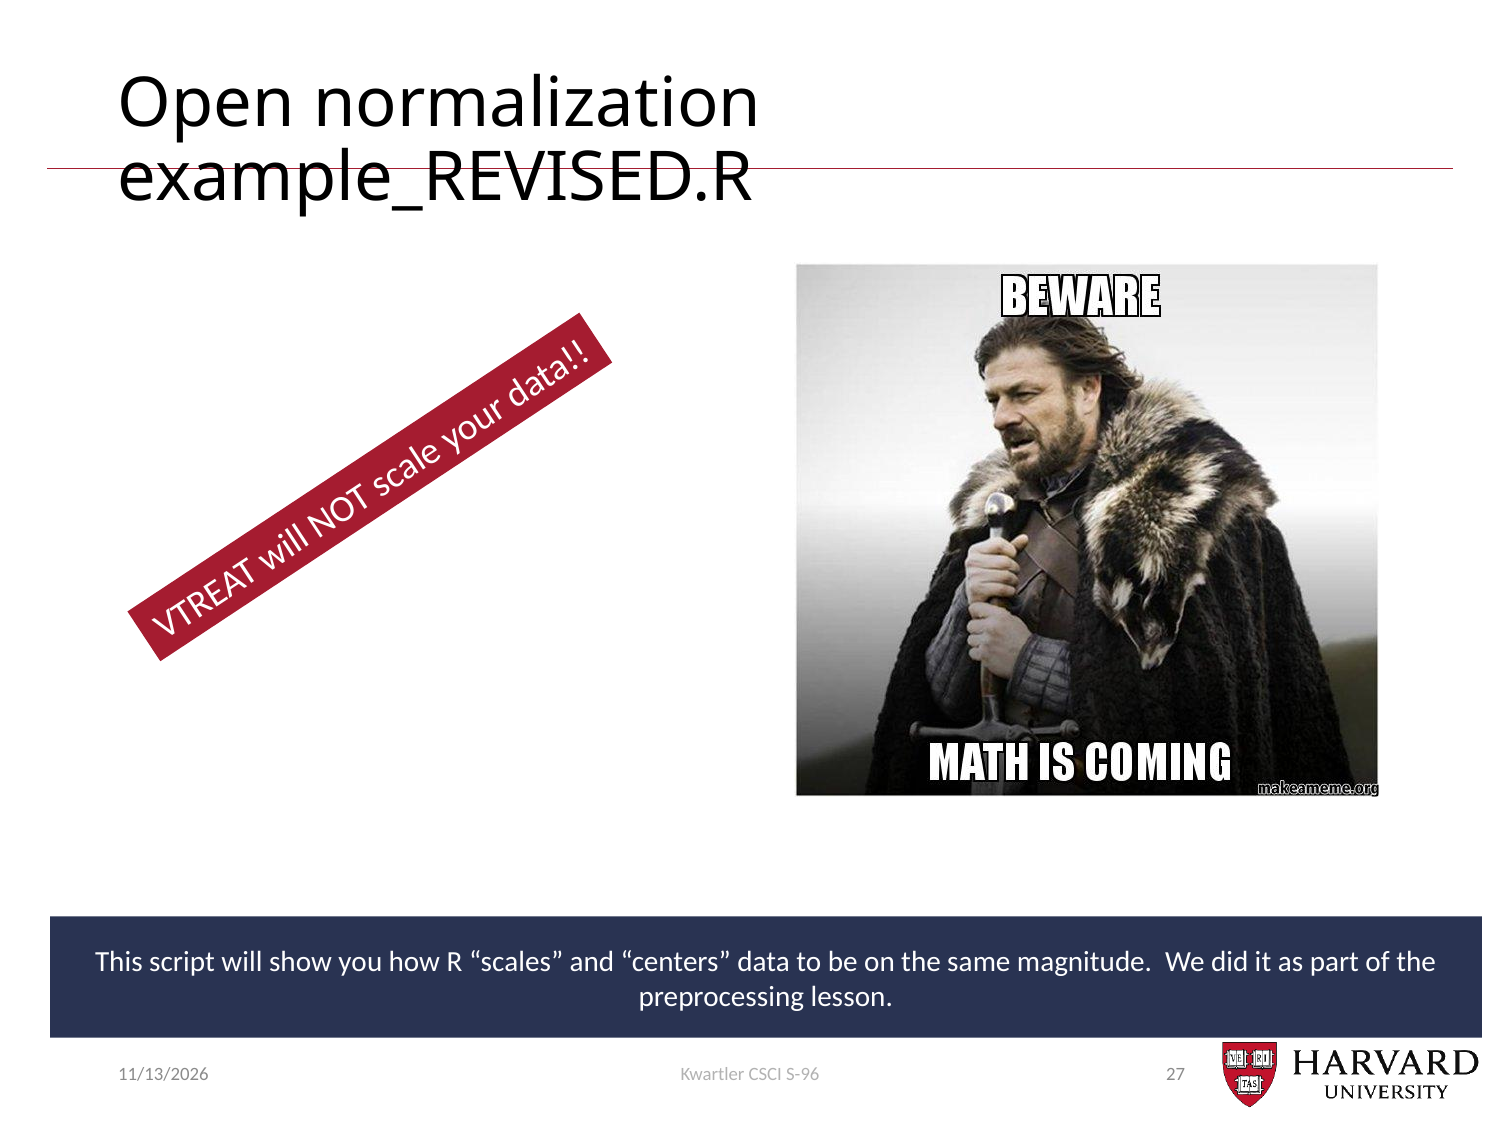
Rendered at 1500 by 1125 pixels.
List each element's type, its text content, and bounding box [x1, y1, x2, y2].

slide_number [103, 1042, 441, 1103]
text_box VTREAT will NOT scale your data!! [127, 312, 613, 662]
title Open normalization example_REVISED.R [103, 59, 1397, 157]
slide_number 27 [1059, 1042, 1200, 1103]
text_box This script will show you how R “scales” and “centers” data to be on the same magnitude. We did it as part of the preprocessing lesson. [49, 915, 1483, 1039]
footer Kwartler CSCI S-96 [496, 1042, 1004, 1103]
picture [1200, 1024, 1500, 1125]
picture [794, 262, 1379, 797]
